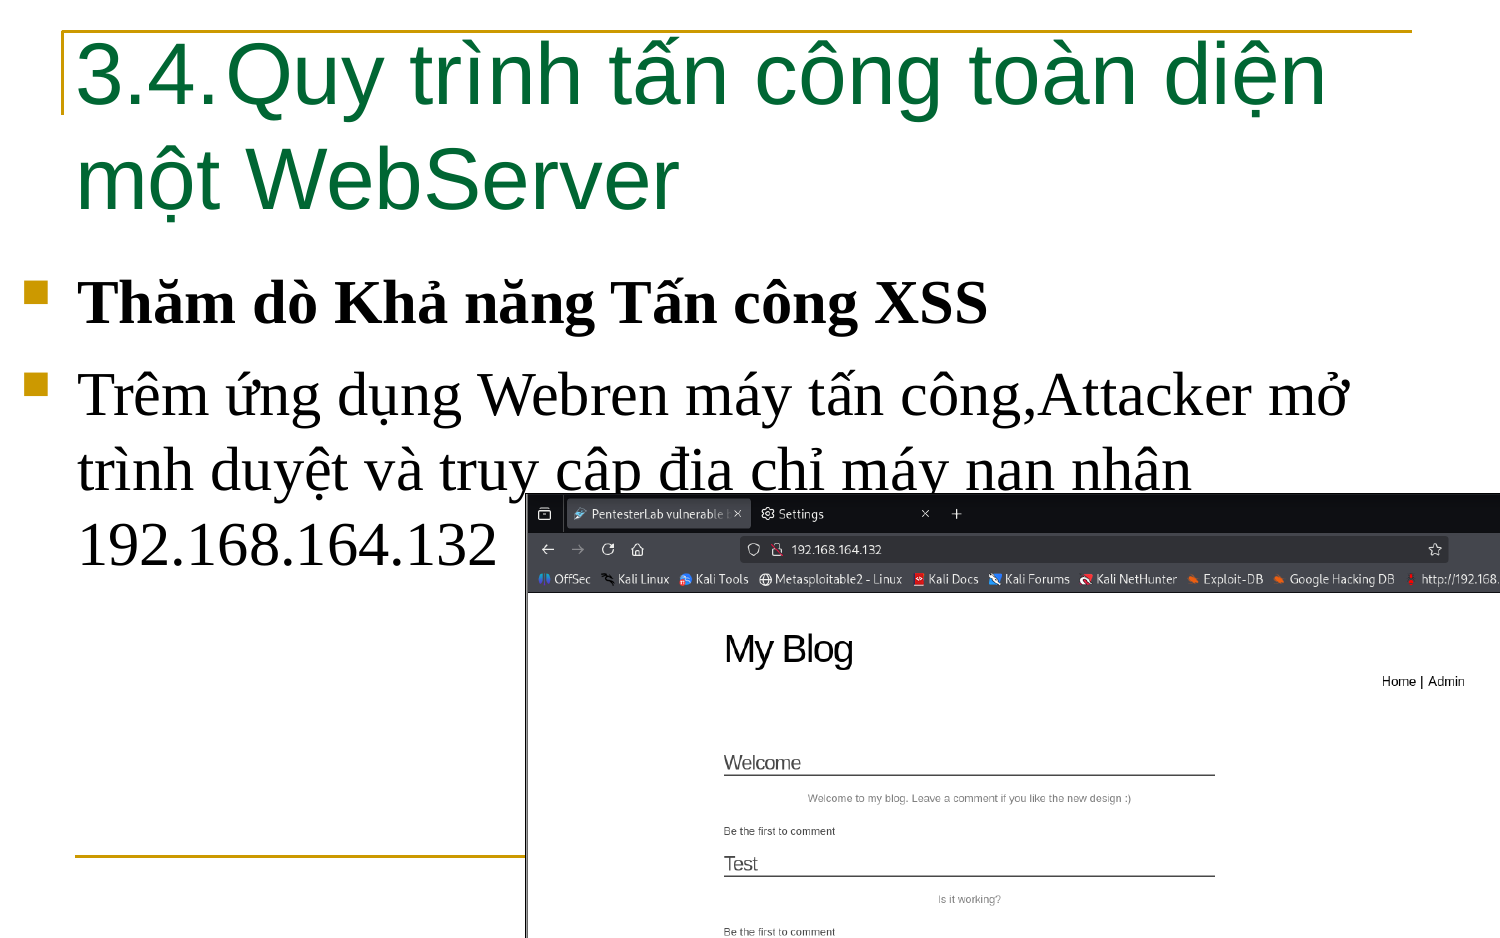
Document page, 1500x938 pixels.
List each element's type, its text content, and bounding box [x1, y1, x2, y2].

picture [524, 493, 1500, 938]
title 3.4. Quy trình tấn công toàn diện một WebServer [75, 17, 1468, 336]
text_box Thăm dò Khả năng Tấn công XSS Trêm ứng dụng Webren máy tấn công,Attacker mở trình duyệt và truy cập địa chỉ máy nạn nhân 192.168.164.132 [18, 243, 1482, 578]
